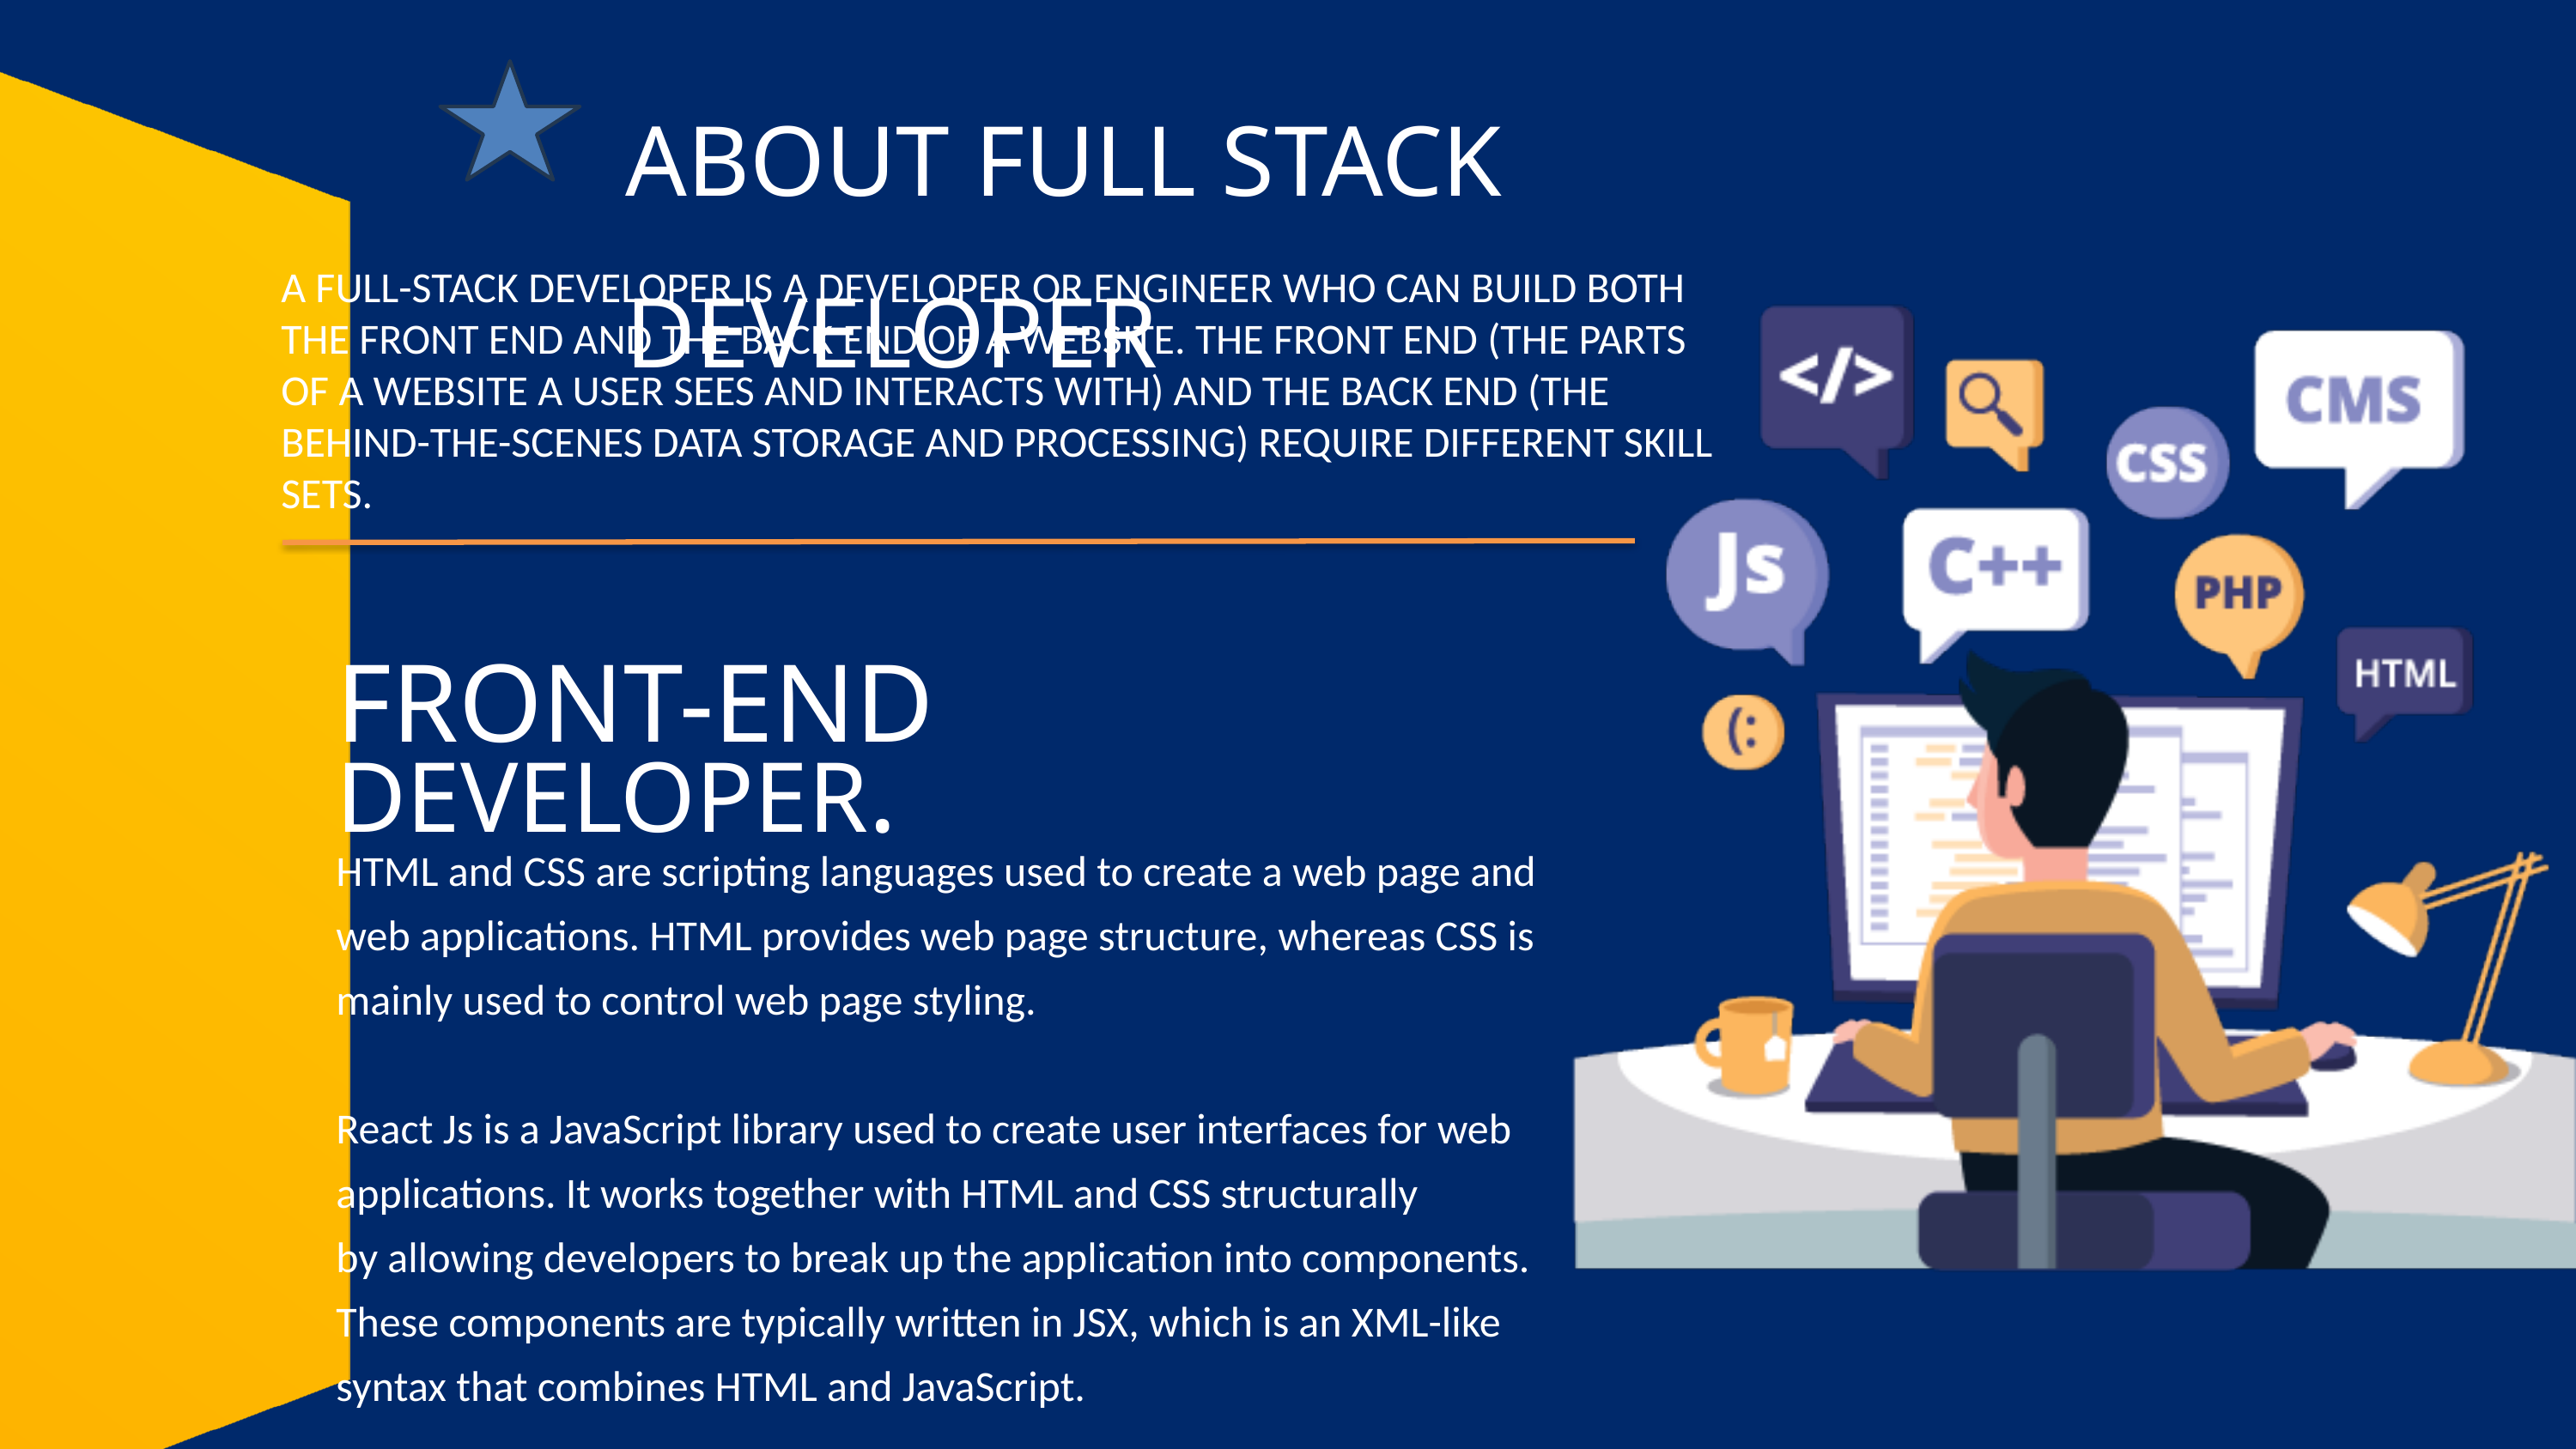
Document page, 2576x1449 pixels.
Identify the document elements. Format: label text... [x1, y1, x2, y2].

text_box HTML and CSS are scripting languages used to create a web page and web applications. HTML provides web page structure, whereas CSS is mainly used to control web page styling. React Js is a JavaScript library used to create user interfaces for web applications. It works together with HTML and CSS structurally by allowing developers to break up the application into components. These components are typically written in JSX, which is an XML-like syntax that combines HTML and JavaScript. [336, 830, 1582, 1410]
text_box A FULL-STACK DEVELOPER IS A DEVELOPER OR ENGINEER WHO CAN BUILD BOTH THE FRONT END AND THE BACK END OF A WEBSITE. THE FRONT END (THE PARTS OF A WEBSITE A USER SEES AND INTERACTS WITH) AND THE BACK END (THE BEHIND-THE-SCENES DATA STORAGE AND PROCESSING) REQUIRE DIFFERENT SKILL SETS. [268, 253, 1750, 524]
text_box ABOUT FULL STACK DEVELOPER [612, 37, 1928, 264]
text_box [438, 58, 582, 182]
text_box FRONT-END DEVELOPER. [336, 673, 1187, 830]
text_box [0, 0, 351, 1449]
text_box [282, 540, 1636, 543]
picture [1191, 264, 2576, 1277]
